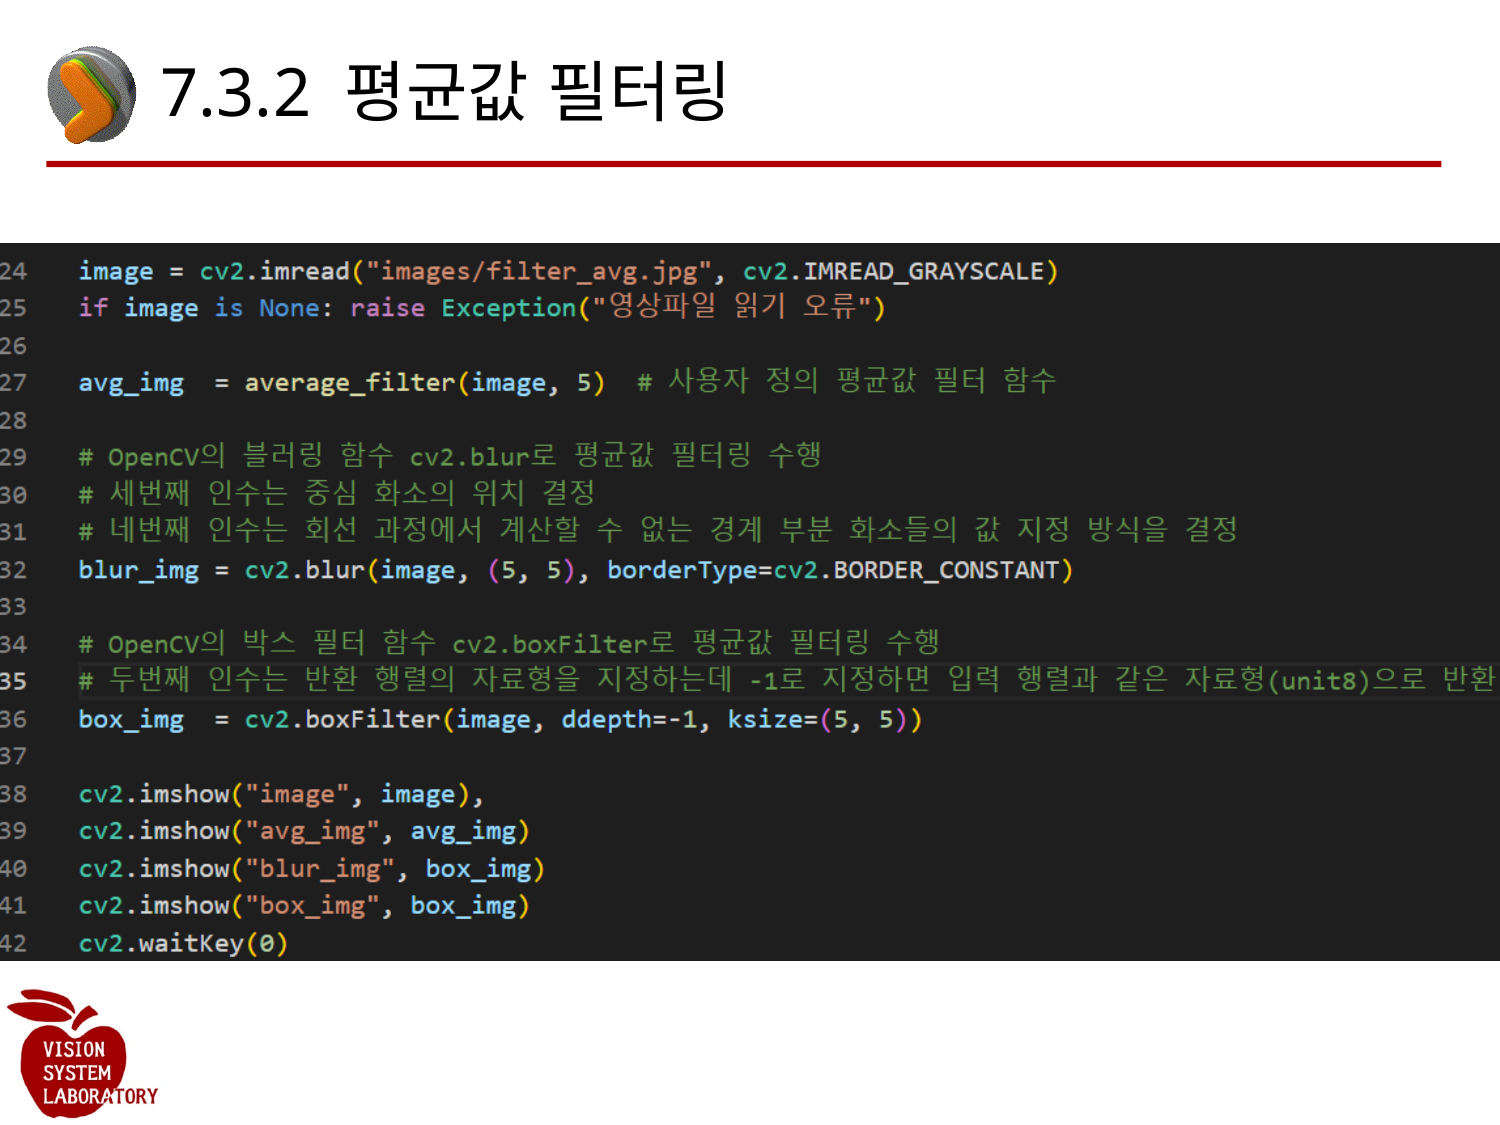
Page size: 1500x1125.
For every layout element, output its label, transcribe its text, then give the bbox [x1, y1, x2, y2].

title 7.3.2 평균값 필터링 [145, 42, 1424, 135]
picture [3, 980, 173, 1121]
picture [0, 10, 195, 188]
picture [0, 243, 1500, 961]
